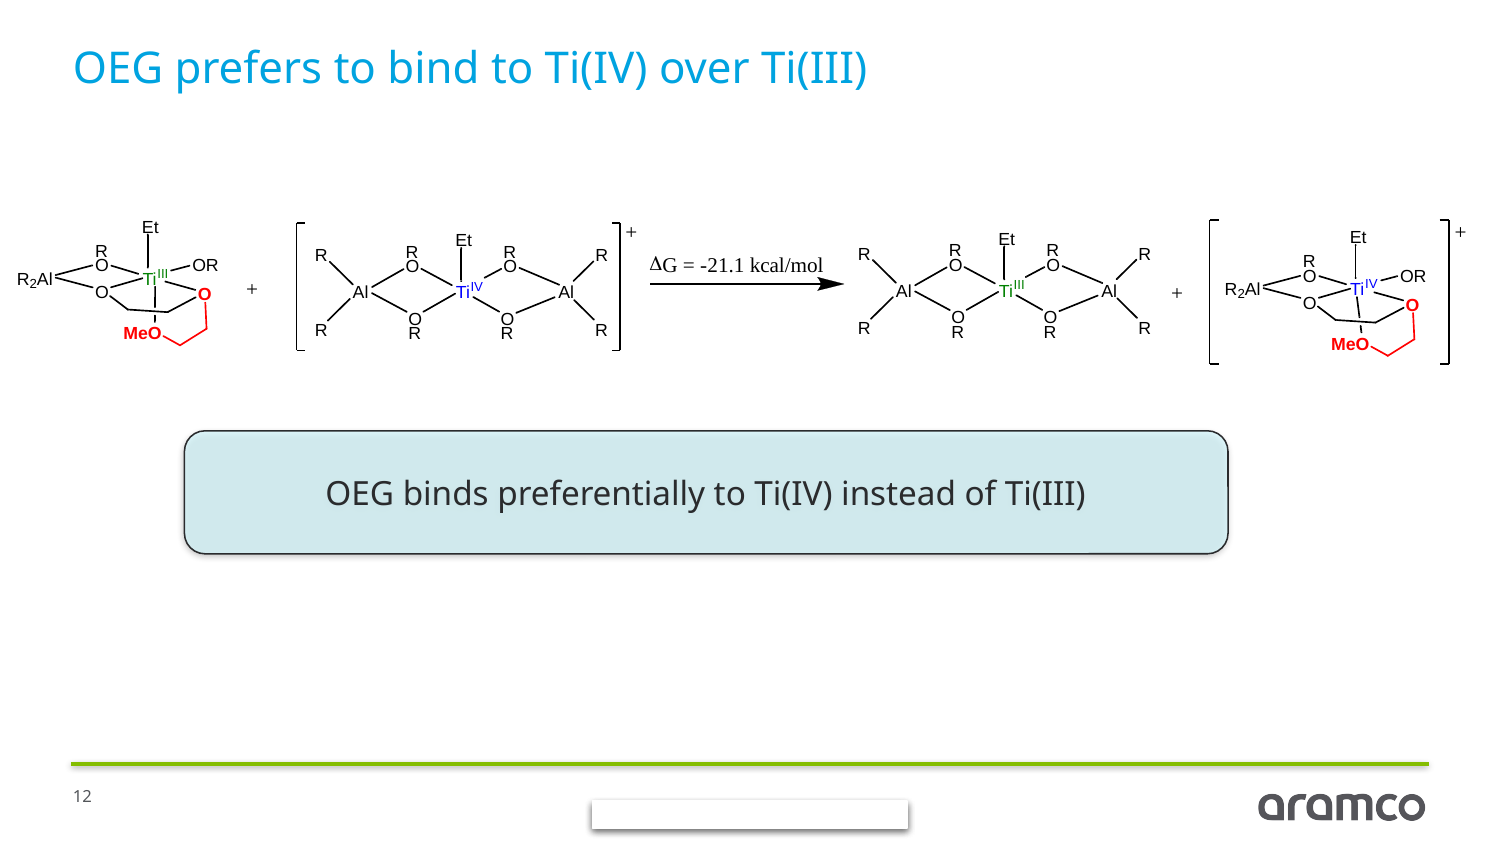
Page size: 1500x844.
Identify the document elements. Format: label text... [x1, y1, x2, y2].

title OEG prefers to bind to Ti(IV) over Ti(III) [72, 33, 1429, 136]
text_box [16, 216, 1484, 375]
picture [1258, 774, 1433, 822]
text_box OEG binds preferentially to Ti(IV) instead of Ti(III) [183, 430, 1229, 555]
